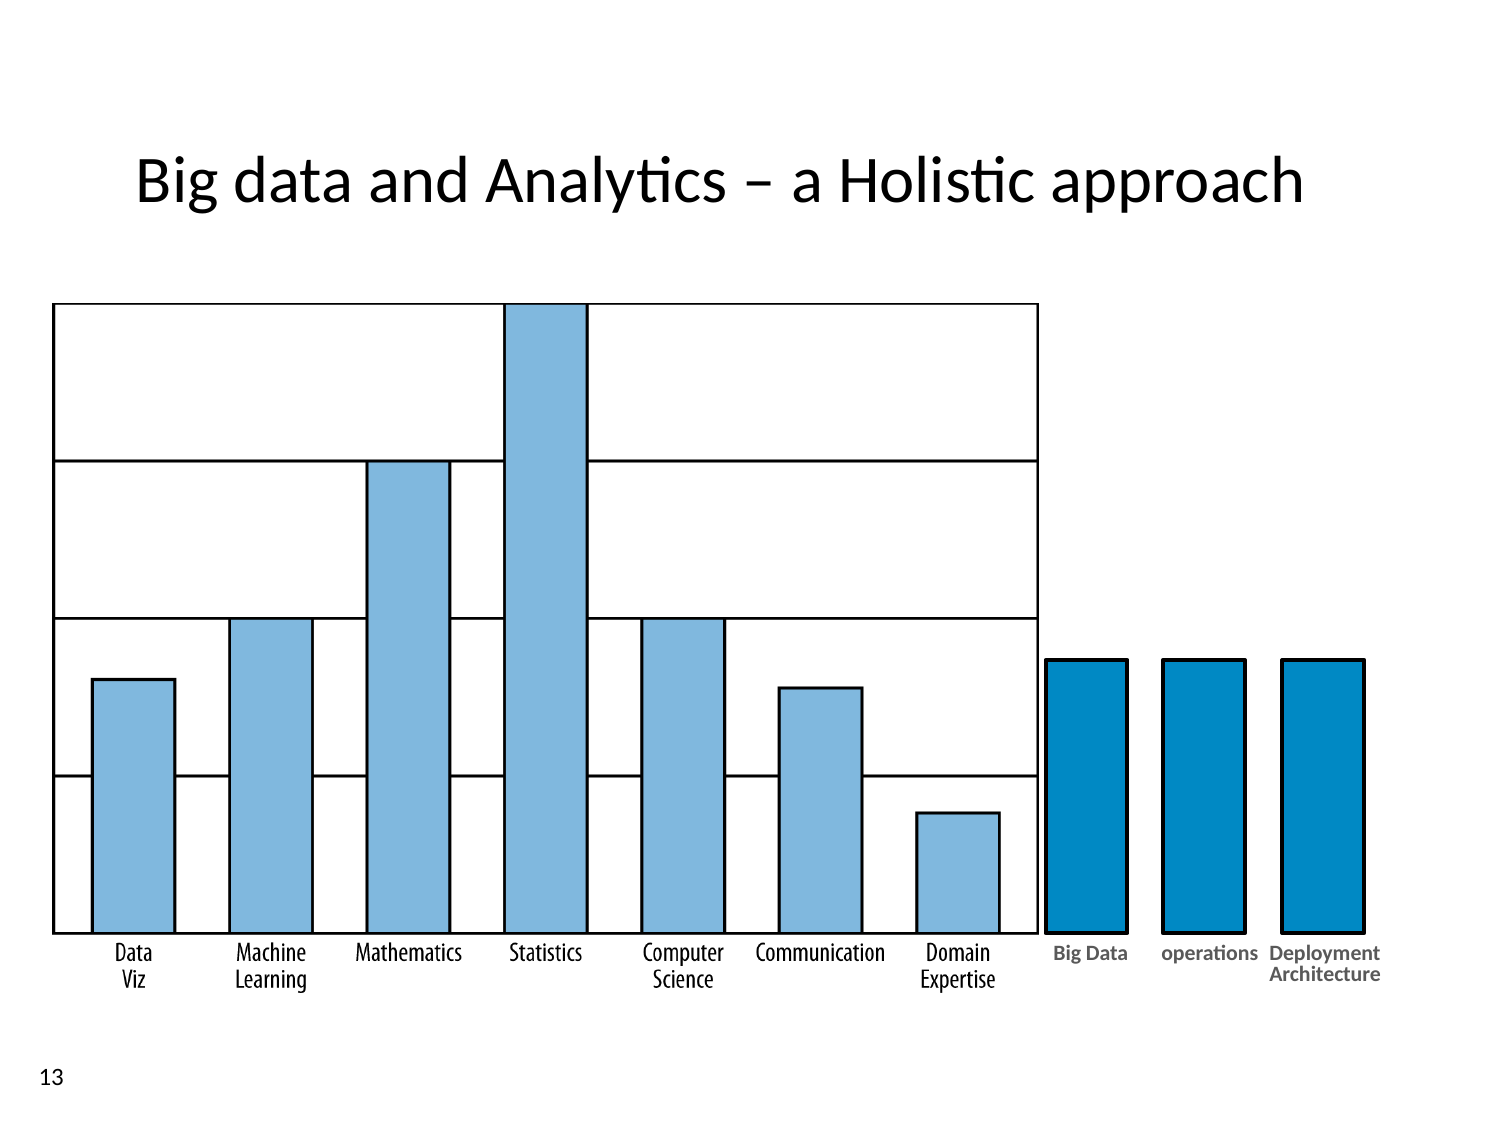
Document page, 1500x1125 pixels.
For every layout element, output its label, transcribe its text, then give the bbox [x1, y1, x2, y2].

text_box [1280, 658, 1366, 935]
text_box [1044, 658, 1129, 935]
text_box Deployment Architecture [1269, 943, 1386, 986]
picture [52, 303, 1039, 994]
text_box [1161, 658, 1247, 935]
list Big data and Analytics – a Holistic approach [135, 135, 1365, 220]
text_box Big Data [1053, 943, 1129, 966]
text_box operations [1161, 943, 1259, 966]
